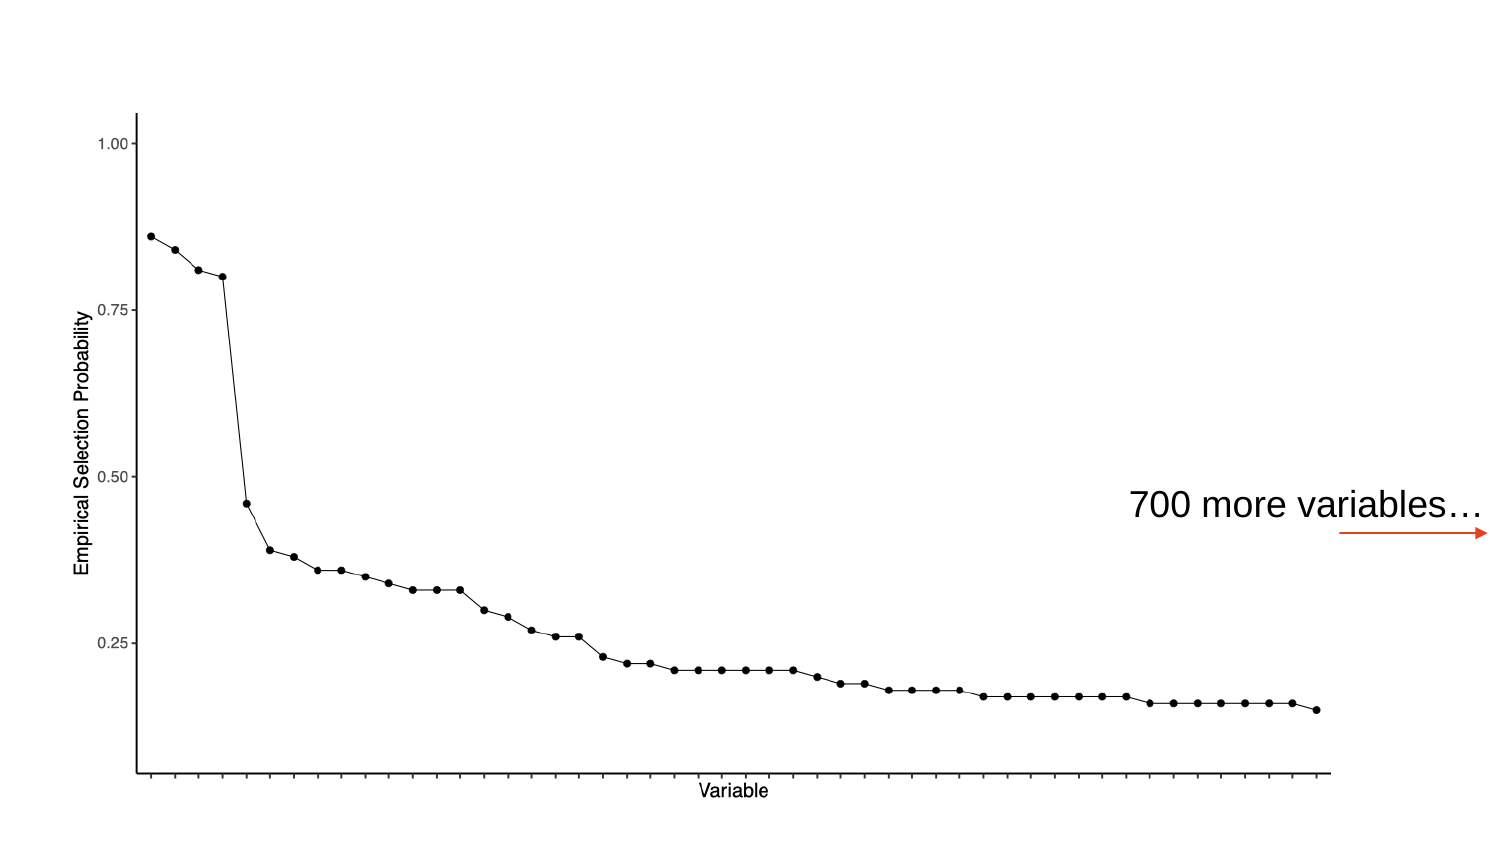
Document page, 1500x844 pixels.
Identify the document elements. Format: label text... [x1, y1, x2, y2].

text_box 700 more variables… [1343, 472, 1500, 533]
picture [63, 103, 1340, 812]
